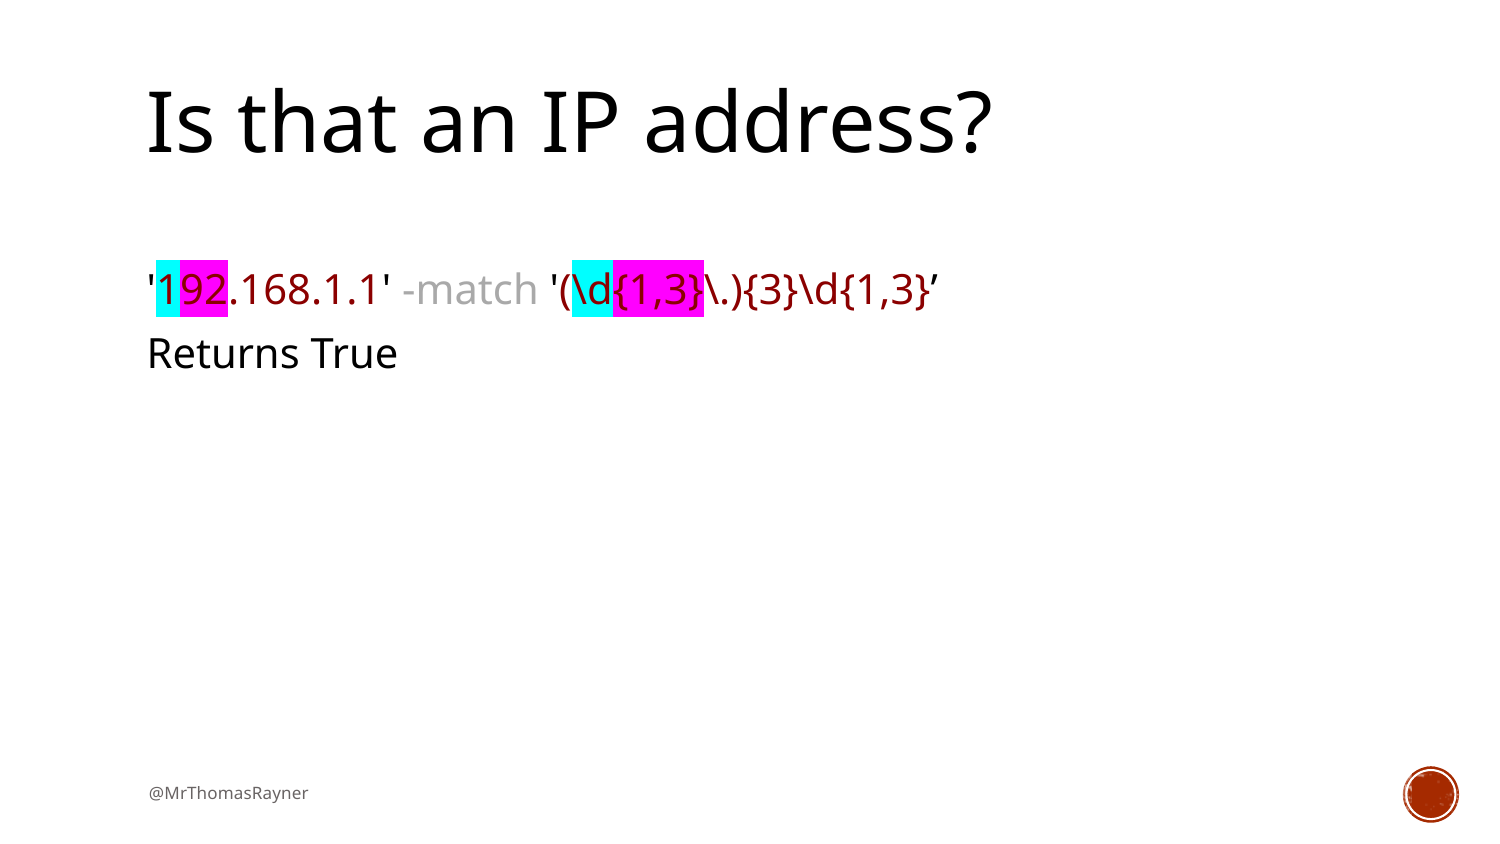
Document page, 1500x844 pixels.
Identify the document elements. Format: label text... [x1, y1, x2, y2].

title Is that an IP address? [131, 59, 1370, 192]
list '192.168.1.1' -match '(\d{1,3}\.){3}\d{1,3}’ Returns True [131, 261, 1370, 760]
footer @MrThomasRayner [133, 771, 913, 817]
